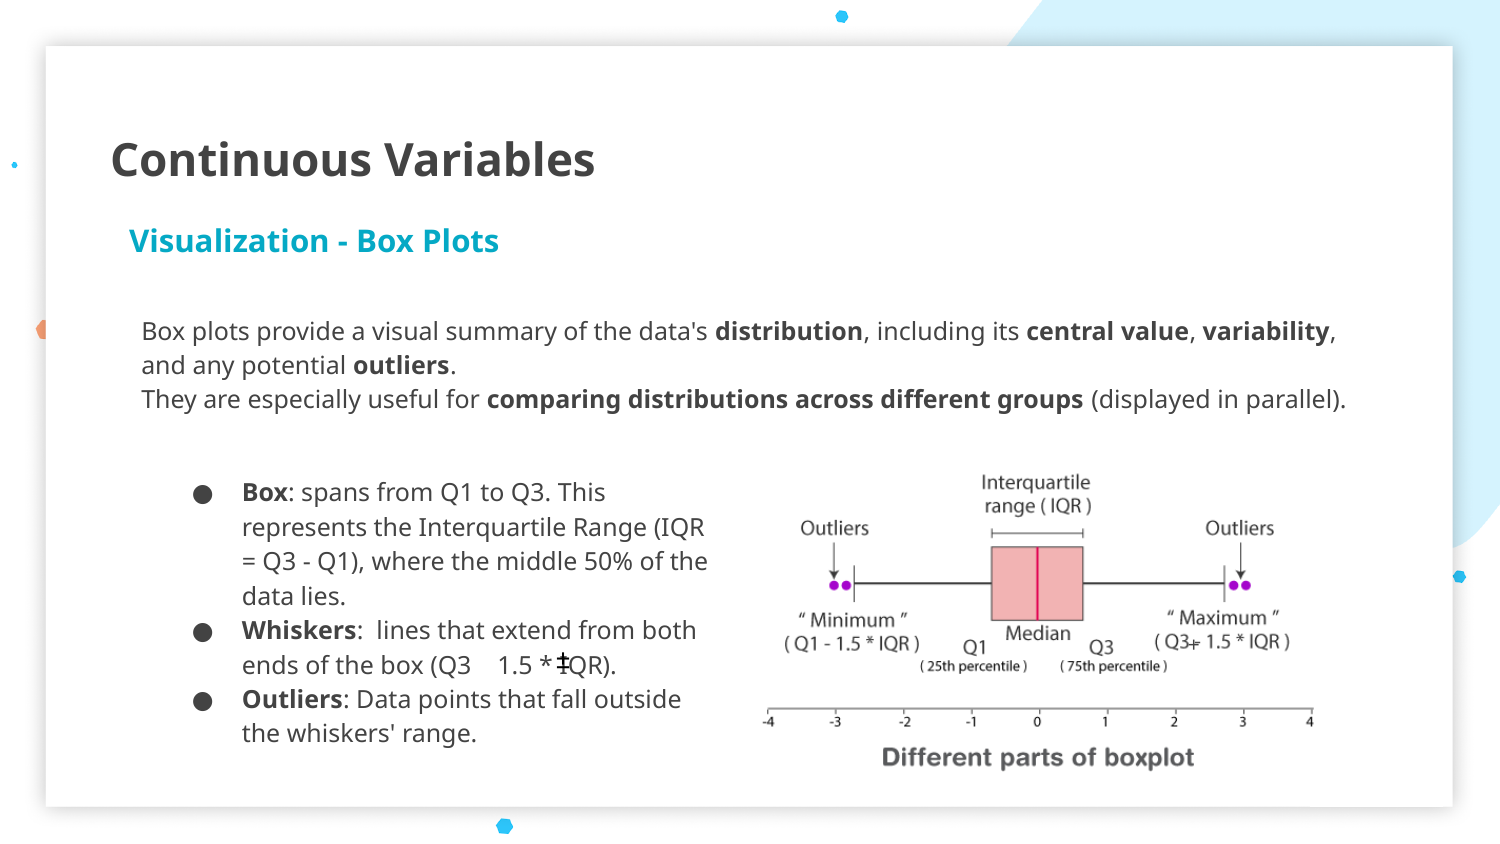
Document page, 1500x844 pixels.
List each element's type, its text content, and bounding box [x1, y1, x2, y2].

text_box Box: spans from Q1 to Q3. This represents the Interquartile Range (IQR = Q3 - Q1), where the middle 50% of the data lies. Whiskers: lines that extend from both ends of the box (Q3 1.5 * IQR). Outliers: Data points that fall outside the whiskers' range. [151, 457, 638, 763]
text_box Continuous Variables [94, 115, 1145, 207]
text_box Visualization - Box Plots [114, 206, 1080, 274]
picture [0, 0, 1500, 844]
text_box Box plots provide a visual summary of the data's distribution, including its central value, variability, and any potential outliers. They are especially useful for comparing distributions across different groups (displayed in parallel). [126, 295, 1369, 429]
